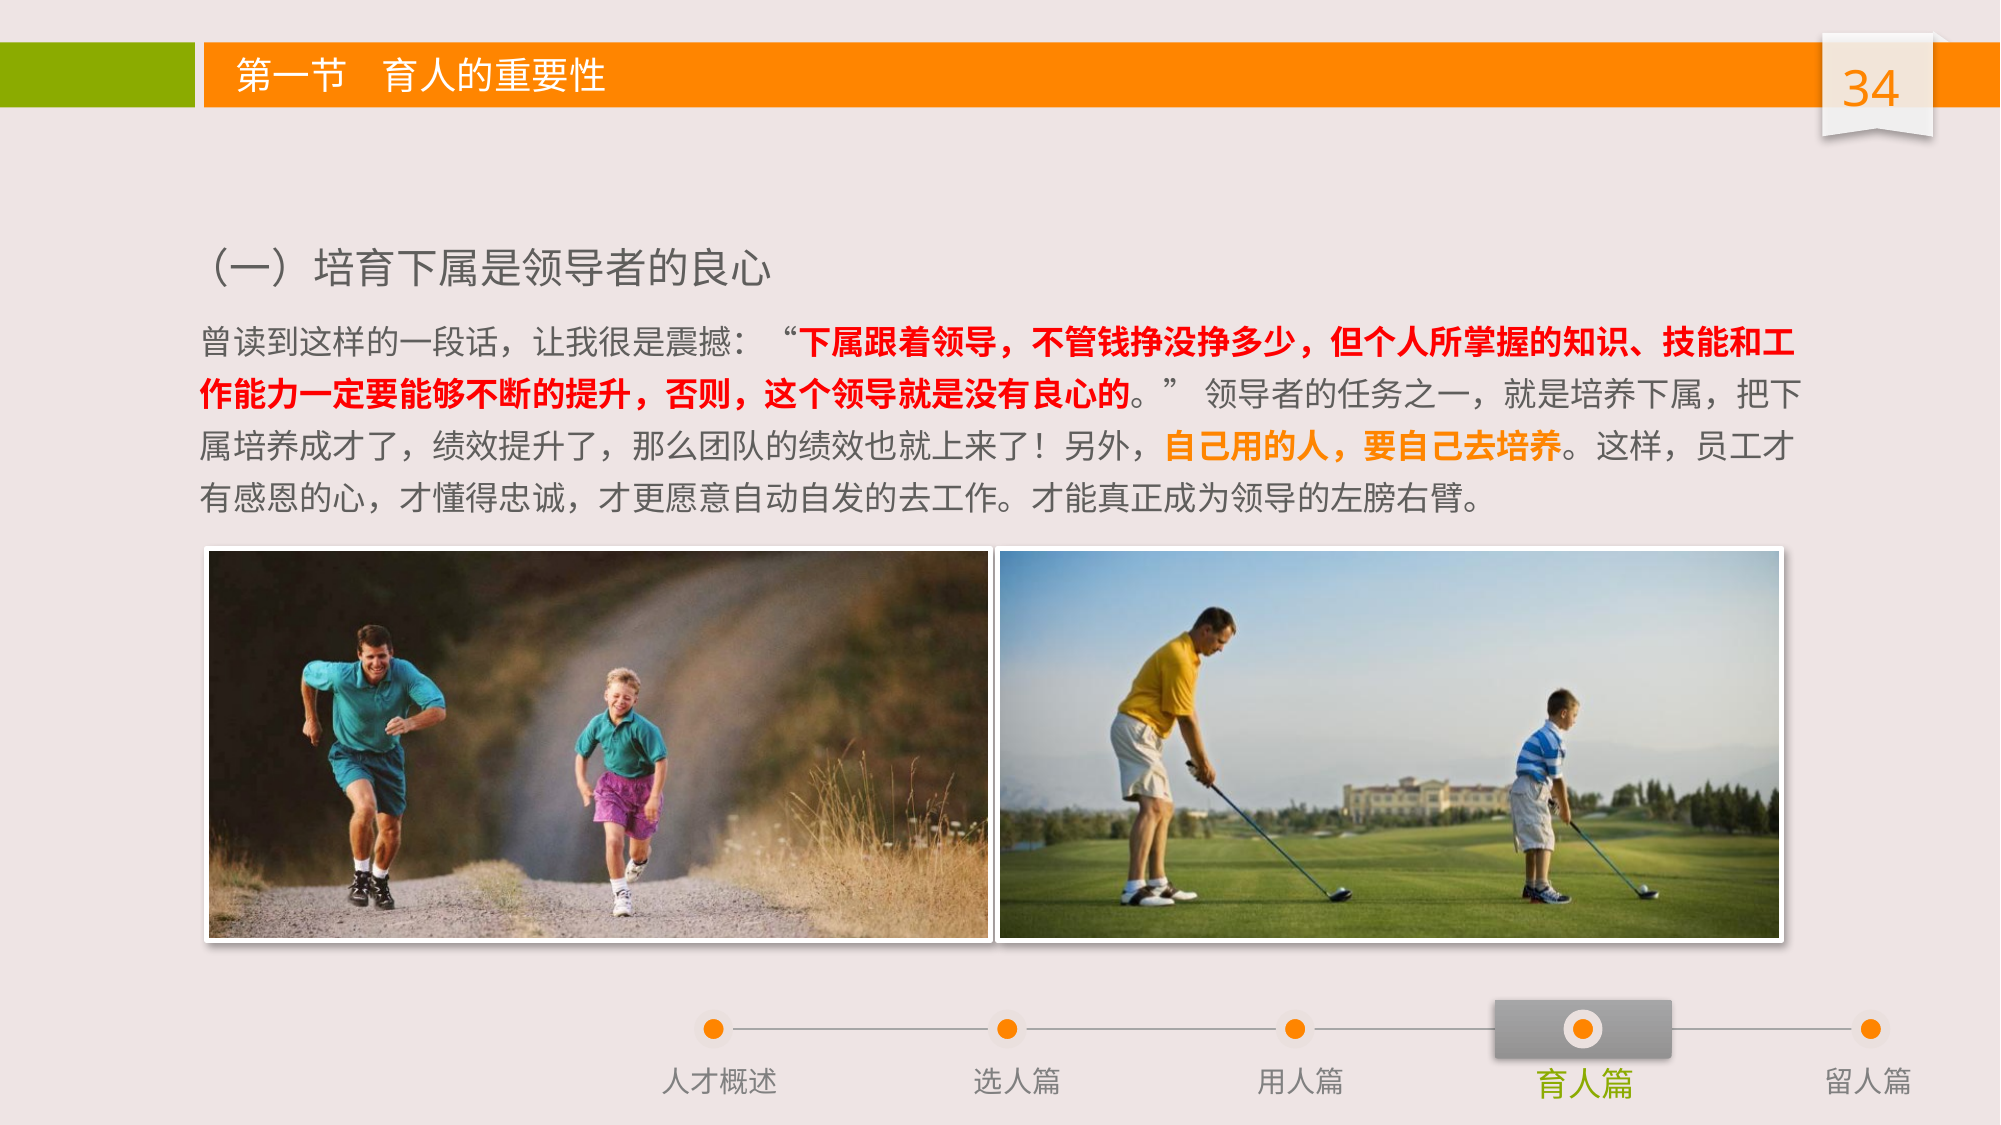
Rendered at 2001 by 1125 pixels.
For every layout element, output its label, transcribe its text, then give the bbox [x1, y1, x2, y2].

picture [999, 550, 1780, 939]
text_box （一）培育下属是领导者的良心 [173, 219, 930, 299]
picture [208, 550, 989, 939]
text_box 曾读到这样的一段话，让我很是震撼：“下属跟着领导，不管钱挣没挣多少，但个人所掌握的知识、技能和工作能力一定要能够不断的提升，否则，这个领导就是没有良心的。” 领导者的任务之一，就是培养下属，把下属培养成才了，绩效提升了，那么团队的绩效也就上来了！另外，自己用的人，要自己去培养。这样，员工才有感恩的心，才懂得忠诚，才更愿意自动自发的去工作。才能真正成为领导的左膀右臂。 [184, 301, 1827, 524]
